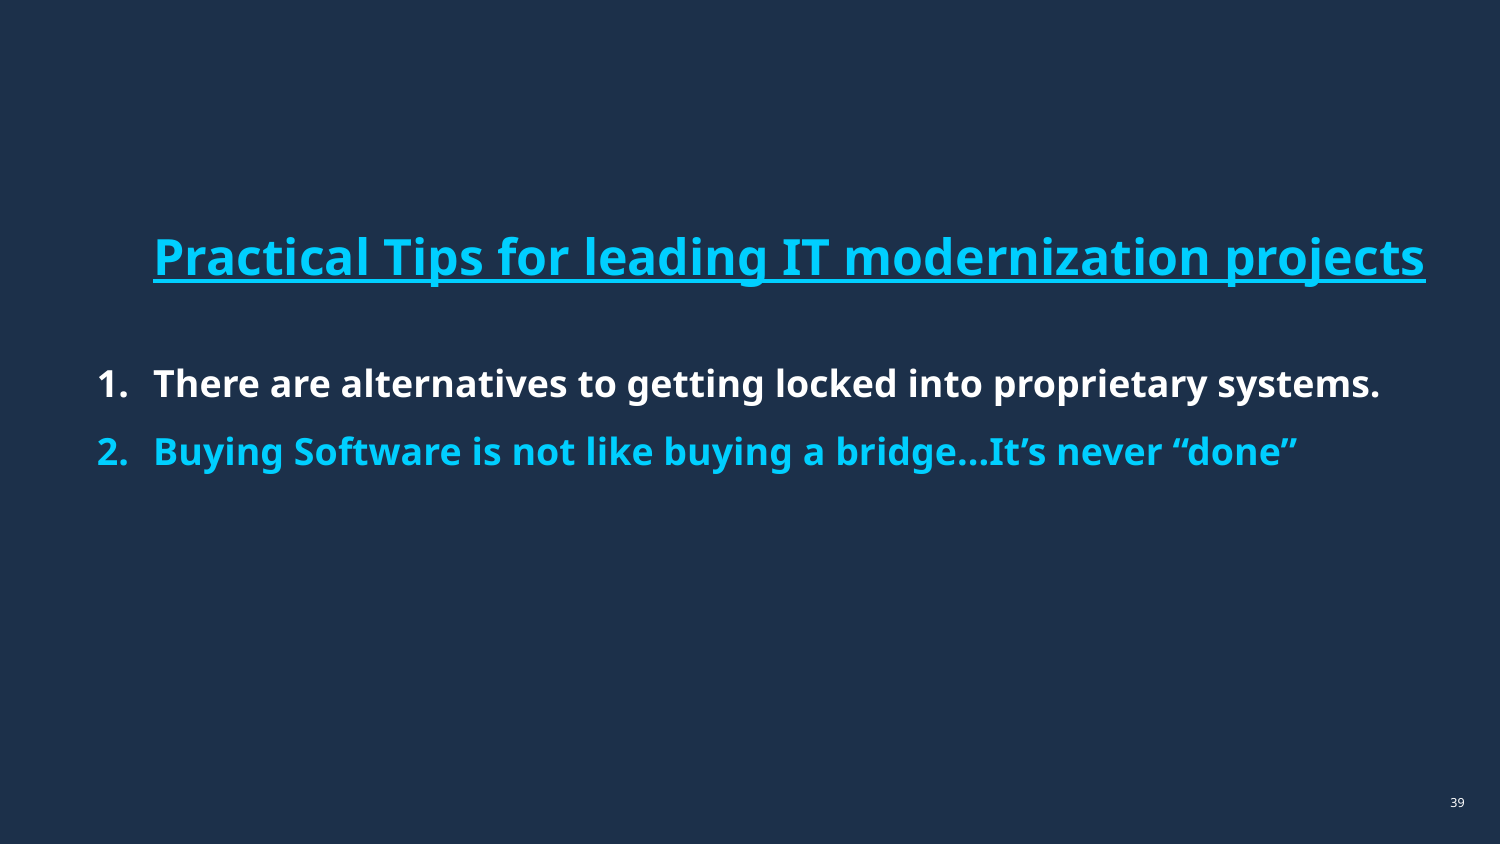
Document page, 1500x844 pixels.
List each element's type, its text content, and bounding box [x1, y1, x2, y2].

subtitle Practical Tips for leading IT modernization projects There are alternatives to getting locked into proprietary systems. Buying Software is not like buying a bridge...It’s never “done” [63, 52, 1460, 700]
slide_number ‹#› [1389, 781, 1480, 825]
